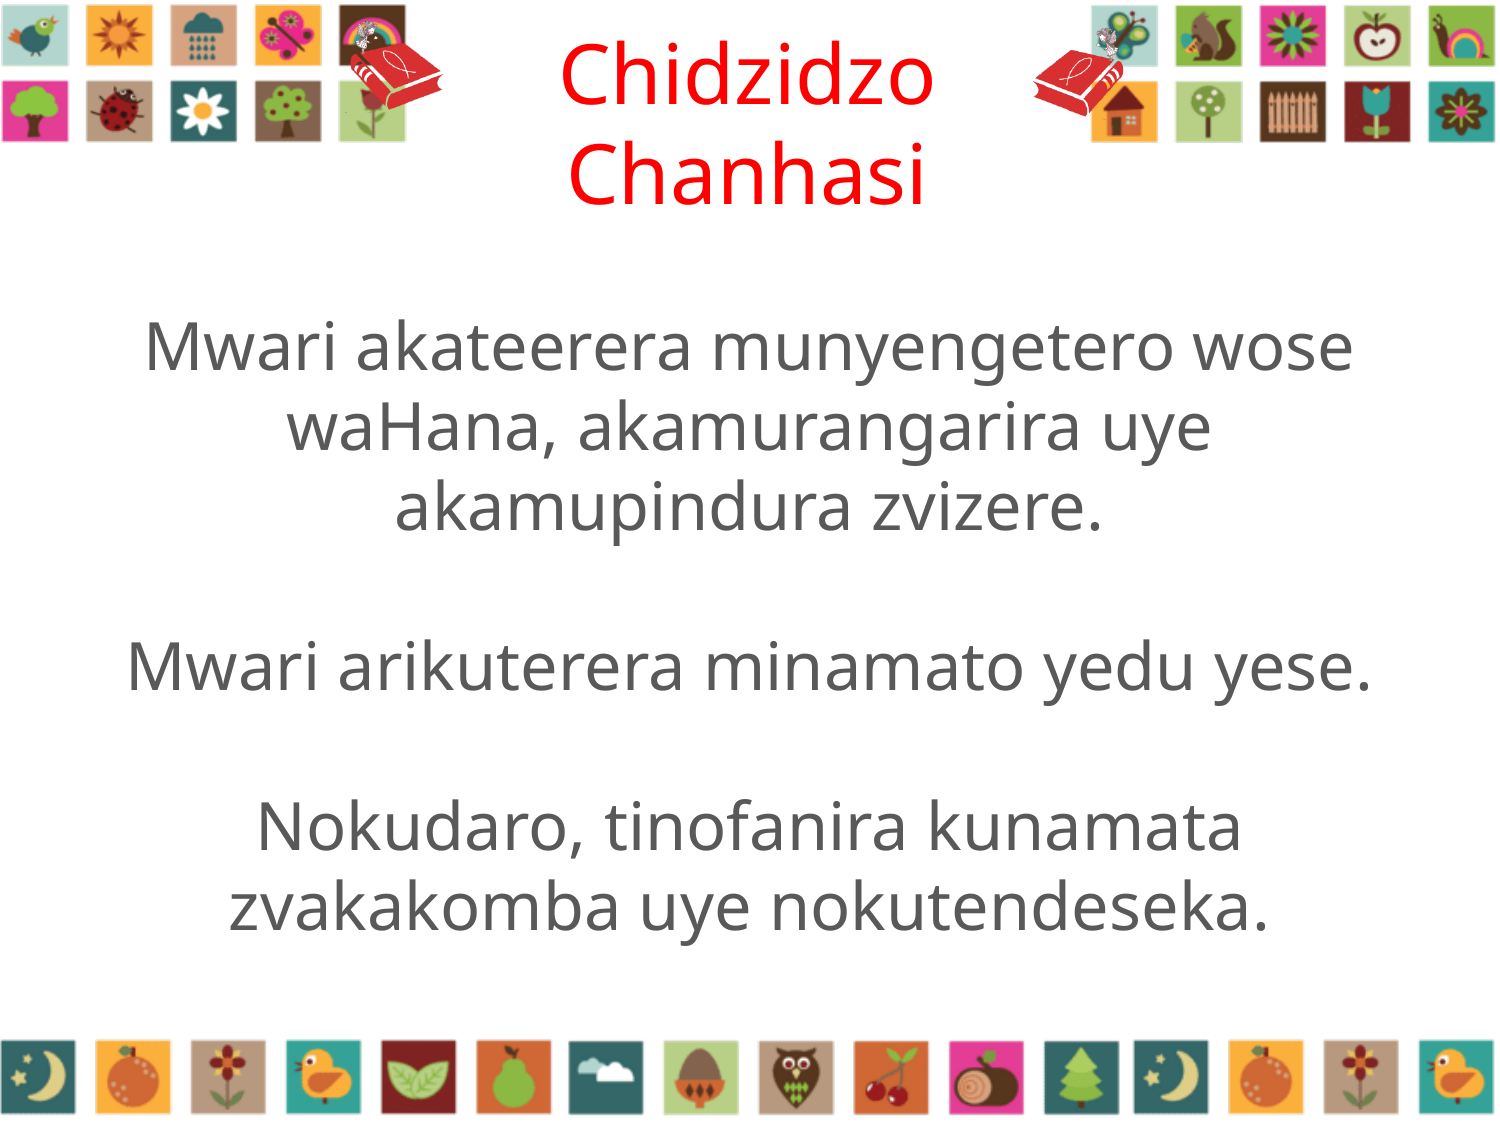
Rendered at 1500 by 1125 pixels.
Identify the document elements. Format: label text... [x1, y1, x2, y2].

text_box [0, 1028, 1500, 1118]
picture [1001, 3, 1500, 150]
text_box Chidzidzo Chanhasi [414, 13, 1080, 229]
picture [0, 3, 475, 150]
text_box Mwari akateerera munyengetero wose waHana, akamurangarira uye akamupindura zvizere. Mwari arikuterera minamato yedu yese. Nokudaro, tinofanira kunamata zvakakomba uye nokutendeseka. [76, 296, 1424, 952]
